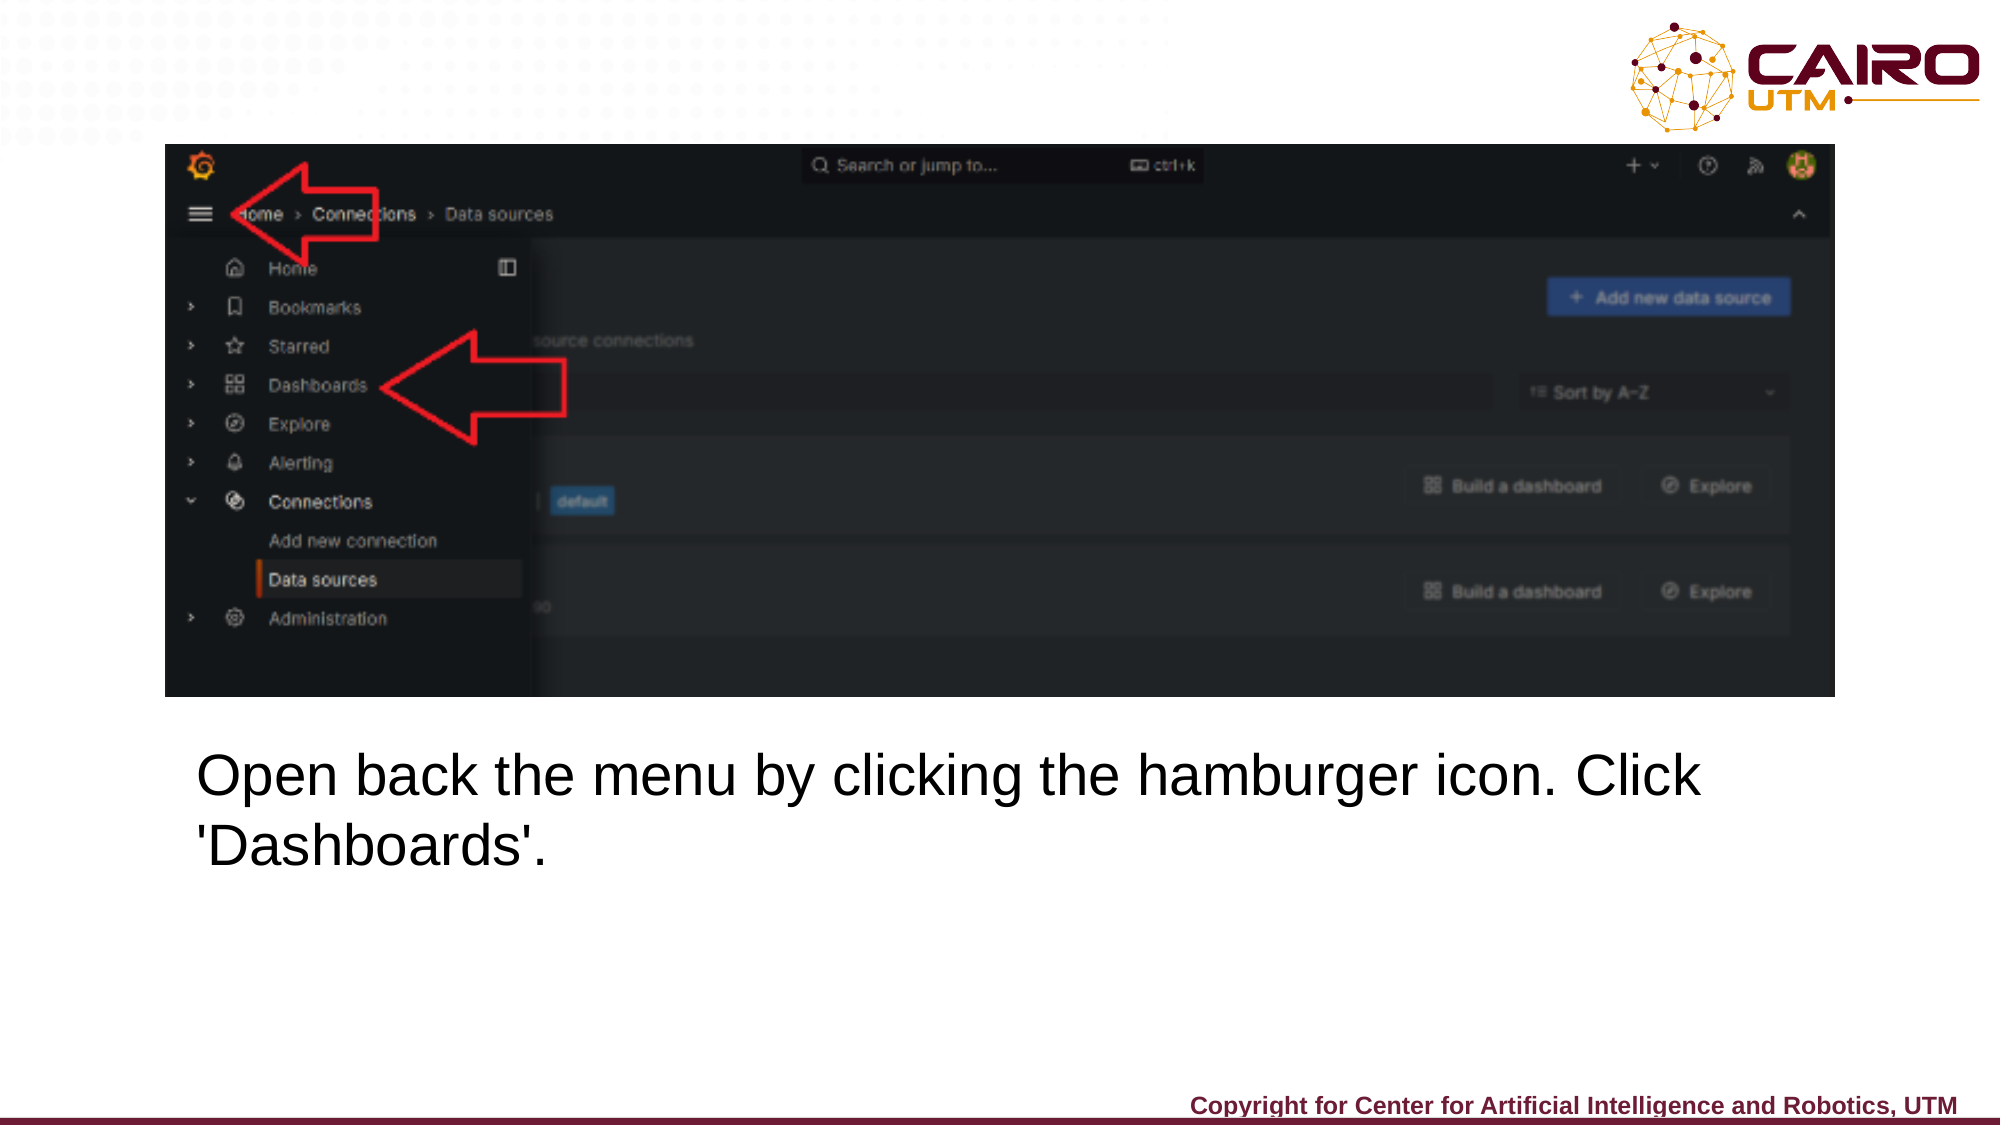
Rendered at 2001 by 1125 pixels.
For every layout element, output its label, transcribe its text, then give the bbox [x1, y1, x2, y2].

picture [1, 0, 2001, 698]
text_box Open back the menu by clicking the hamburger icon. Click 'Dashboards'. [181, 730, 1803, 885]
